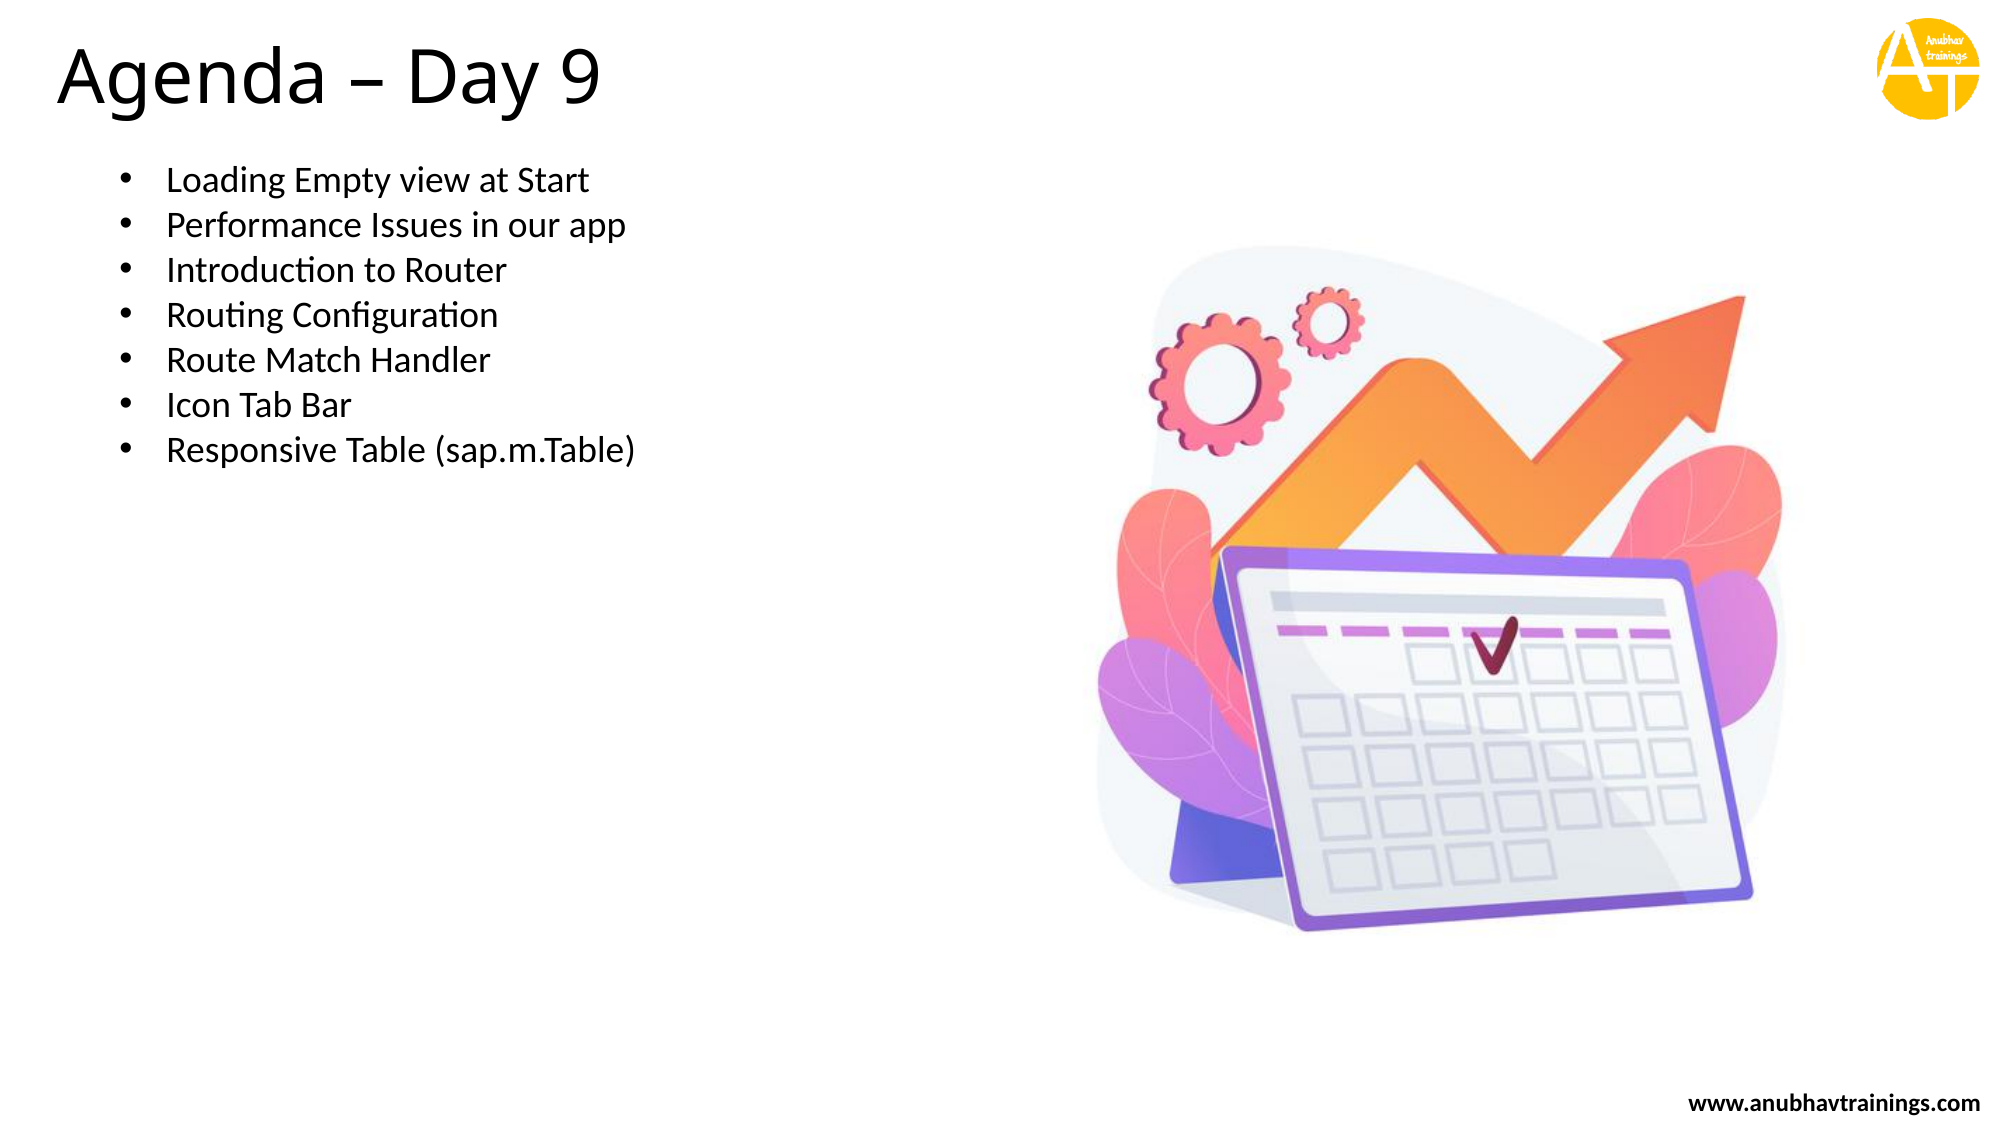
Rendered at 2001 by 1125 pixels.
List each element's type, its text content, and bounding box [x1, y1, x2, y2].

text_box Agenda – Day 9 [42, 30, 1866, 148]
picture [1017, 11, 1985, 1006]
text_box Loading Empty view at Start Performance Issues in our app Introduction to Router Routing Configuration Route Match Handler Icon Tab Bar Responsive Table (sap.m.Table) [104, 147, 983, 613]
footer www.anubhavtrainings.com [1669, 1089, 2000, 1114]
